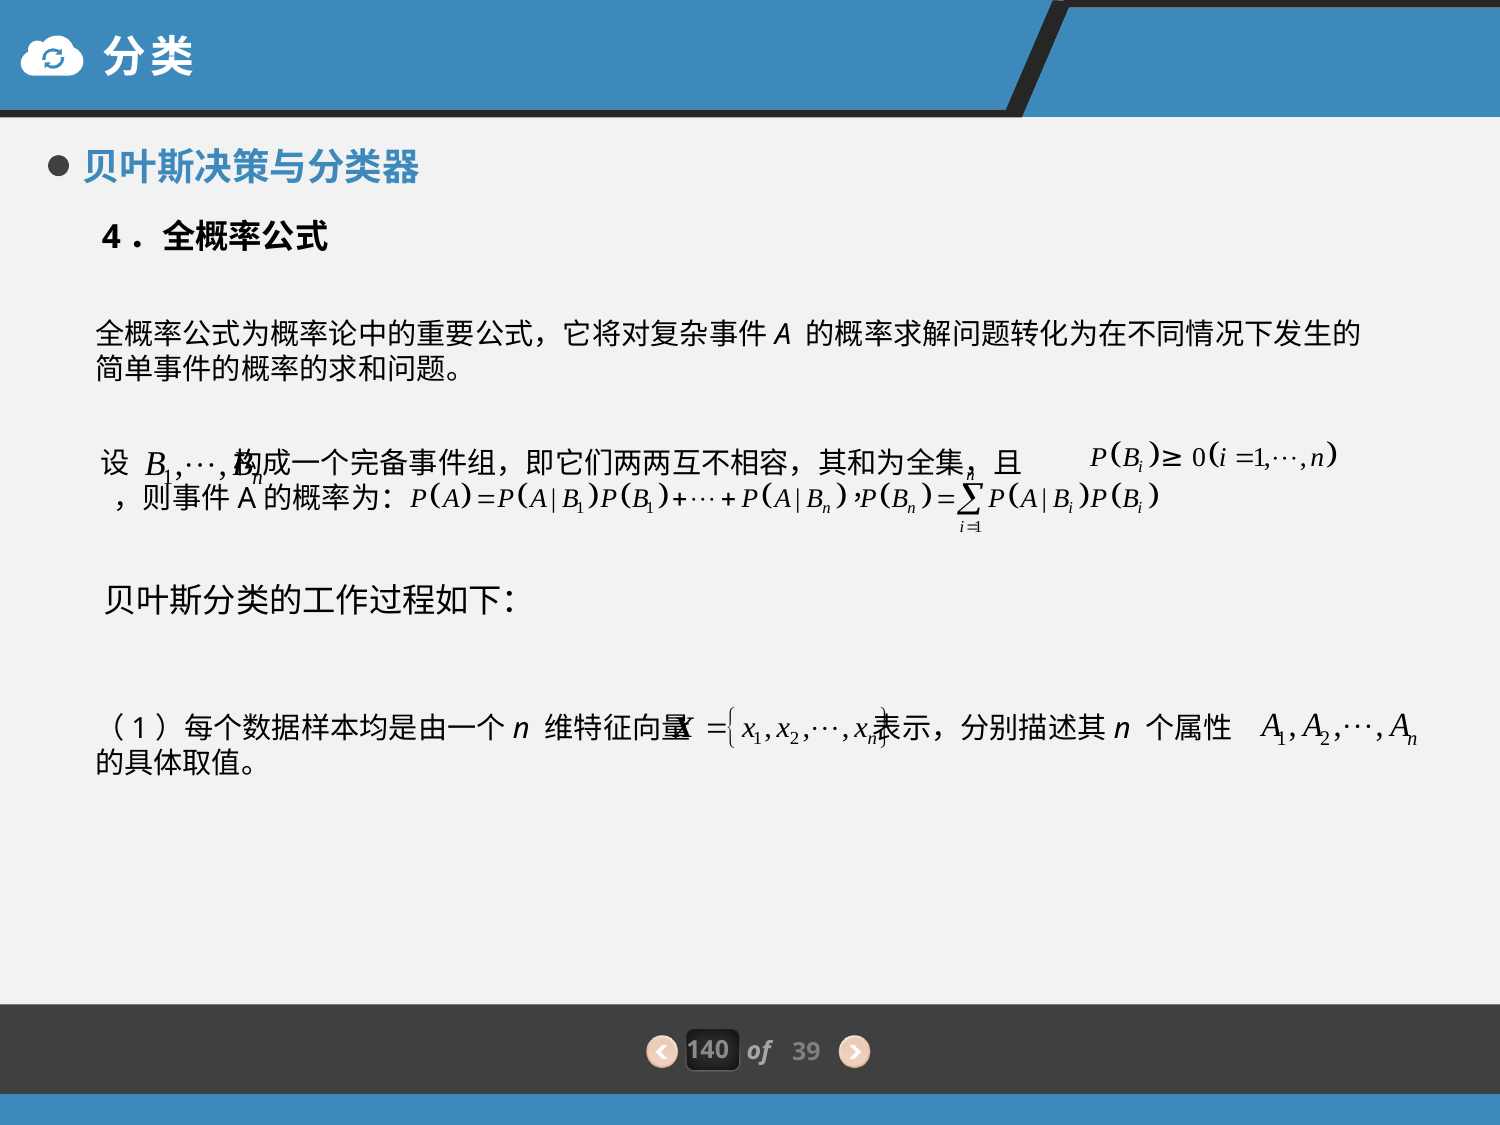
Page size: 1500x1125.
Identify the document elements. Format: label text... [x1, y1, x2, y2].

text_box [0, 1003, 1500, 1095]
text_box [0, 1095, 1500, 1125]
text_box 贝叶斯决策与分类器 [67, 135, 435, 196]
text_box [0, 0, 1500, 118]
picture [837, 1033, 872, 1069]
text_box 4．全概率公式 [87, 207, 344, 263]
text_box [47, 154, 71, 178]
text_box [80, 701, 1424, 813]
text_box 贝叶斯分类的工作过程如下： [88, 571, 551, 627]
text_box of [745, 1027, 786, 1072]
picture [683, 1025, 744, 1076]
picture [644, 1033, 679, 1069]
text_box 140 [394, 1020, 745, 1081]
text_box 39 [777, 1028, 836, 1073]
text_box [85, 437, 1406, 564]
text_box 全概率公式为概率论中的重要公式，它将对复杂事件A 的概率求解问题转化为在不同情况下发生的简单事件的概率的求和问题。 [80, 308, 1405, 393]
